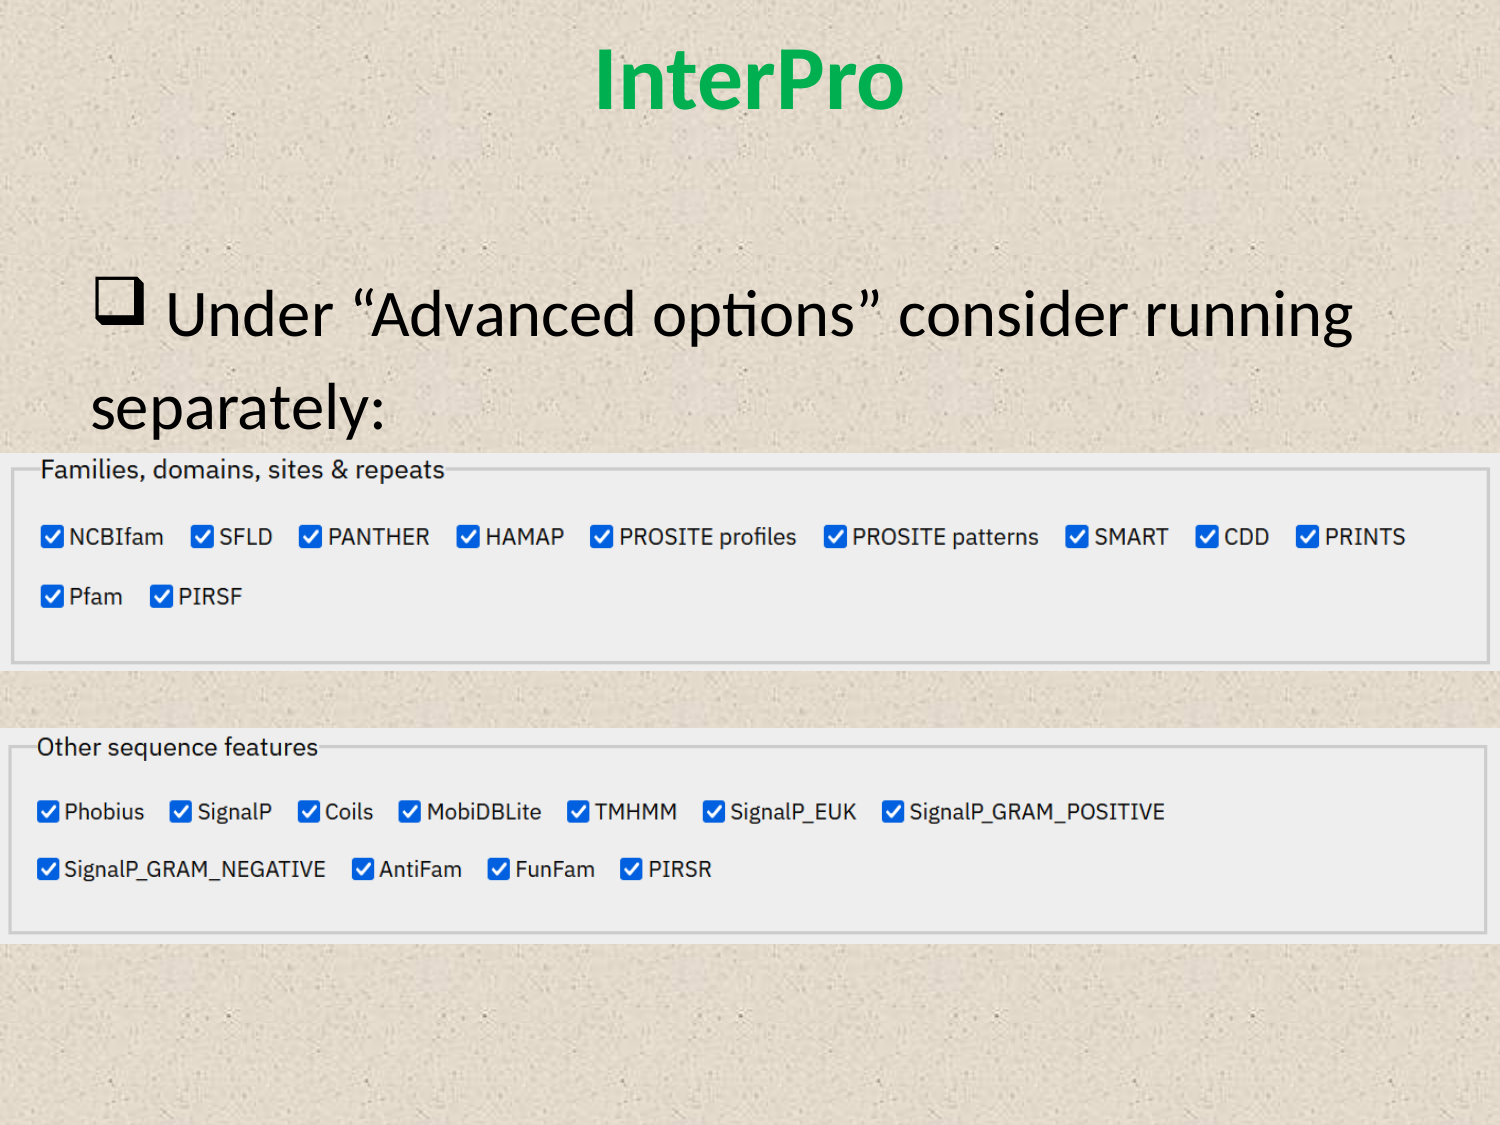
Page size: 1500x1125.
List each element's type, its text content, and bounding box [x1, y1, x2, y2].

title InterPro [75, 0, 1425, 167]
list Under “Advanced options” consider running separately: [75, 262, 1425, 451]
picture [0, 0, 1500, 1125]
